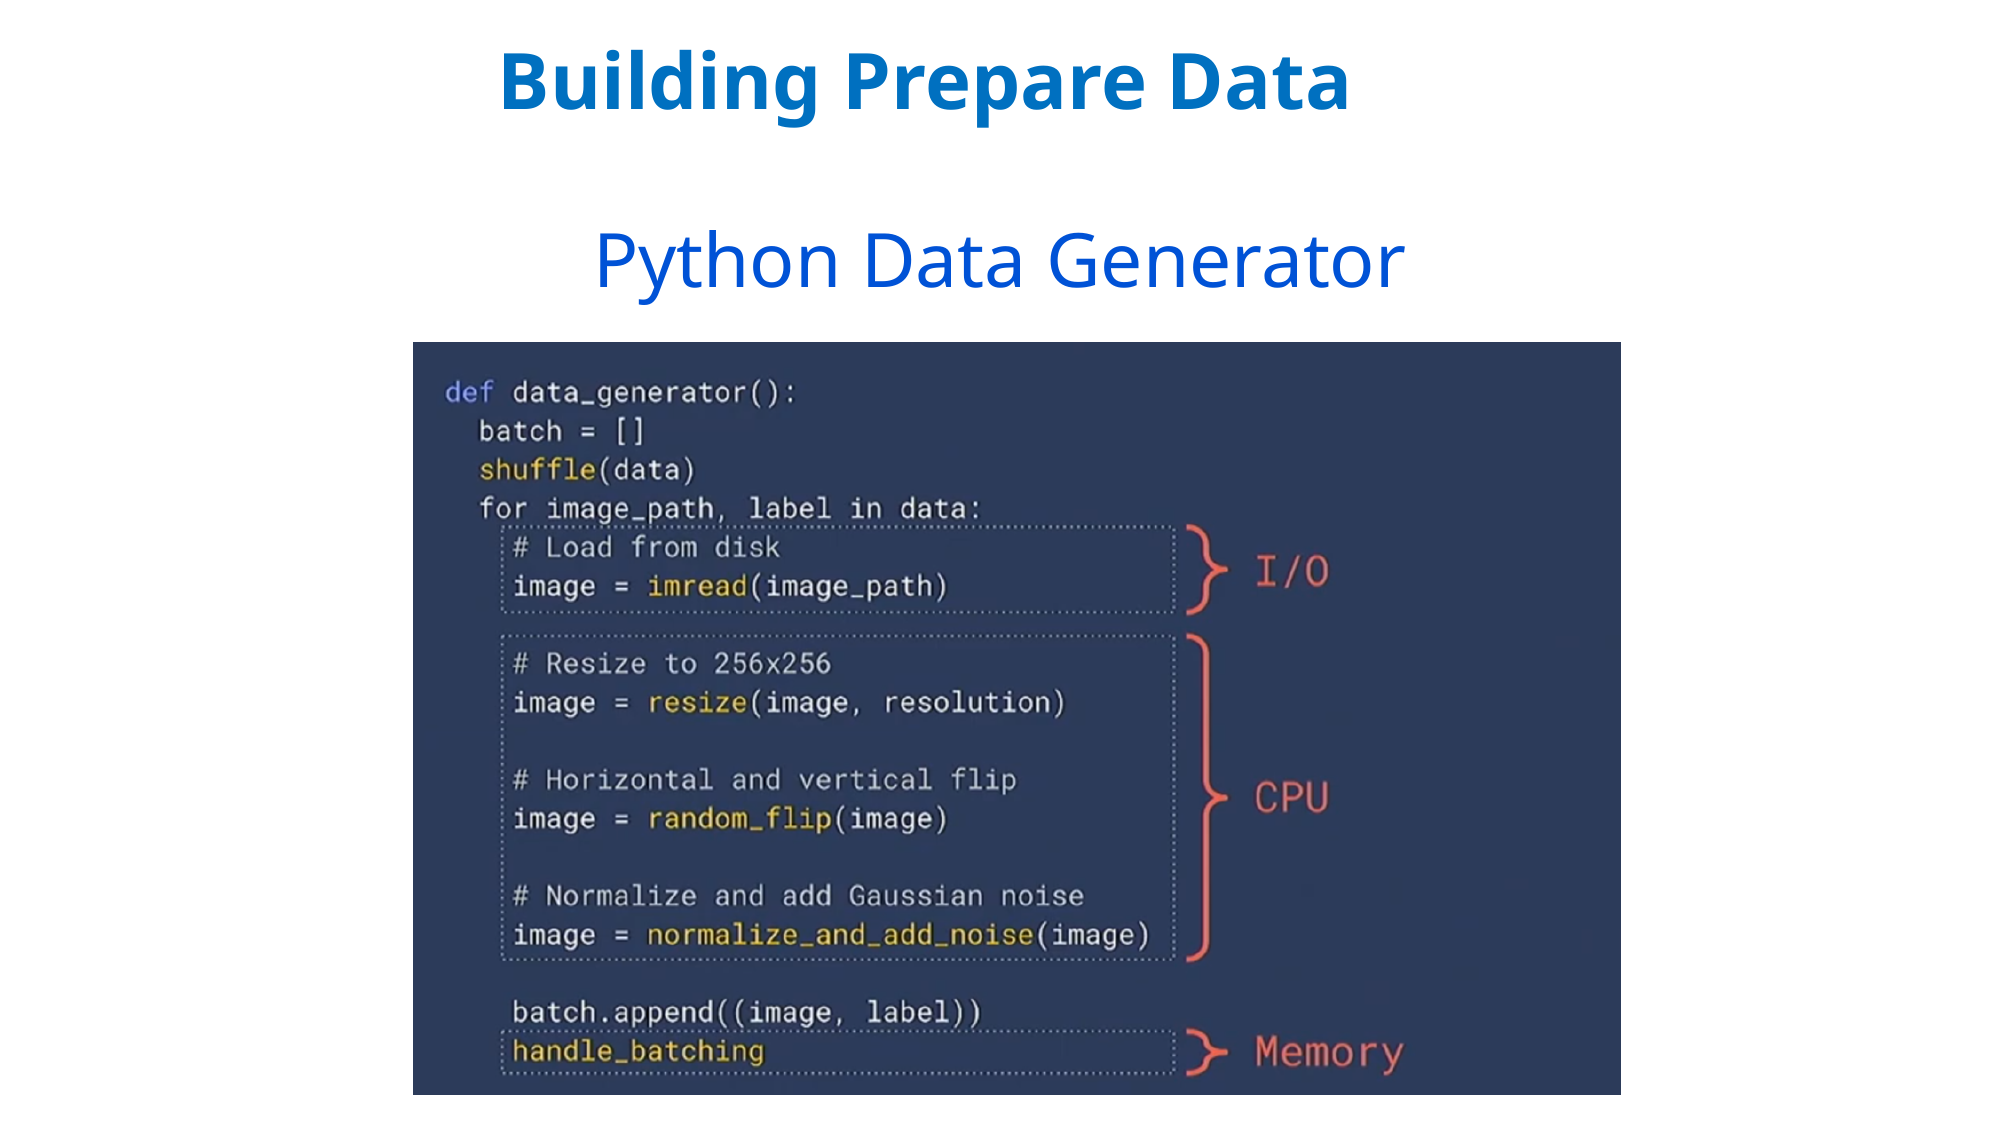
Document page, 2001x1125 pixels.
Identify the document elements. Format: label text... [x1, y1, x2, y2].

title Python Data Generator [137, 213, 1863, 313]
picture [413, 342, 1621, 1095]
text_box Building Prepare Data [482, 10, 1460, 158]
